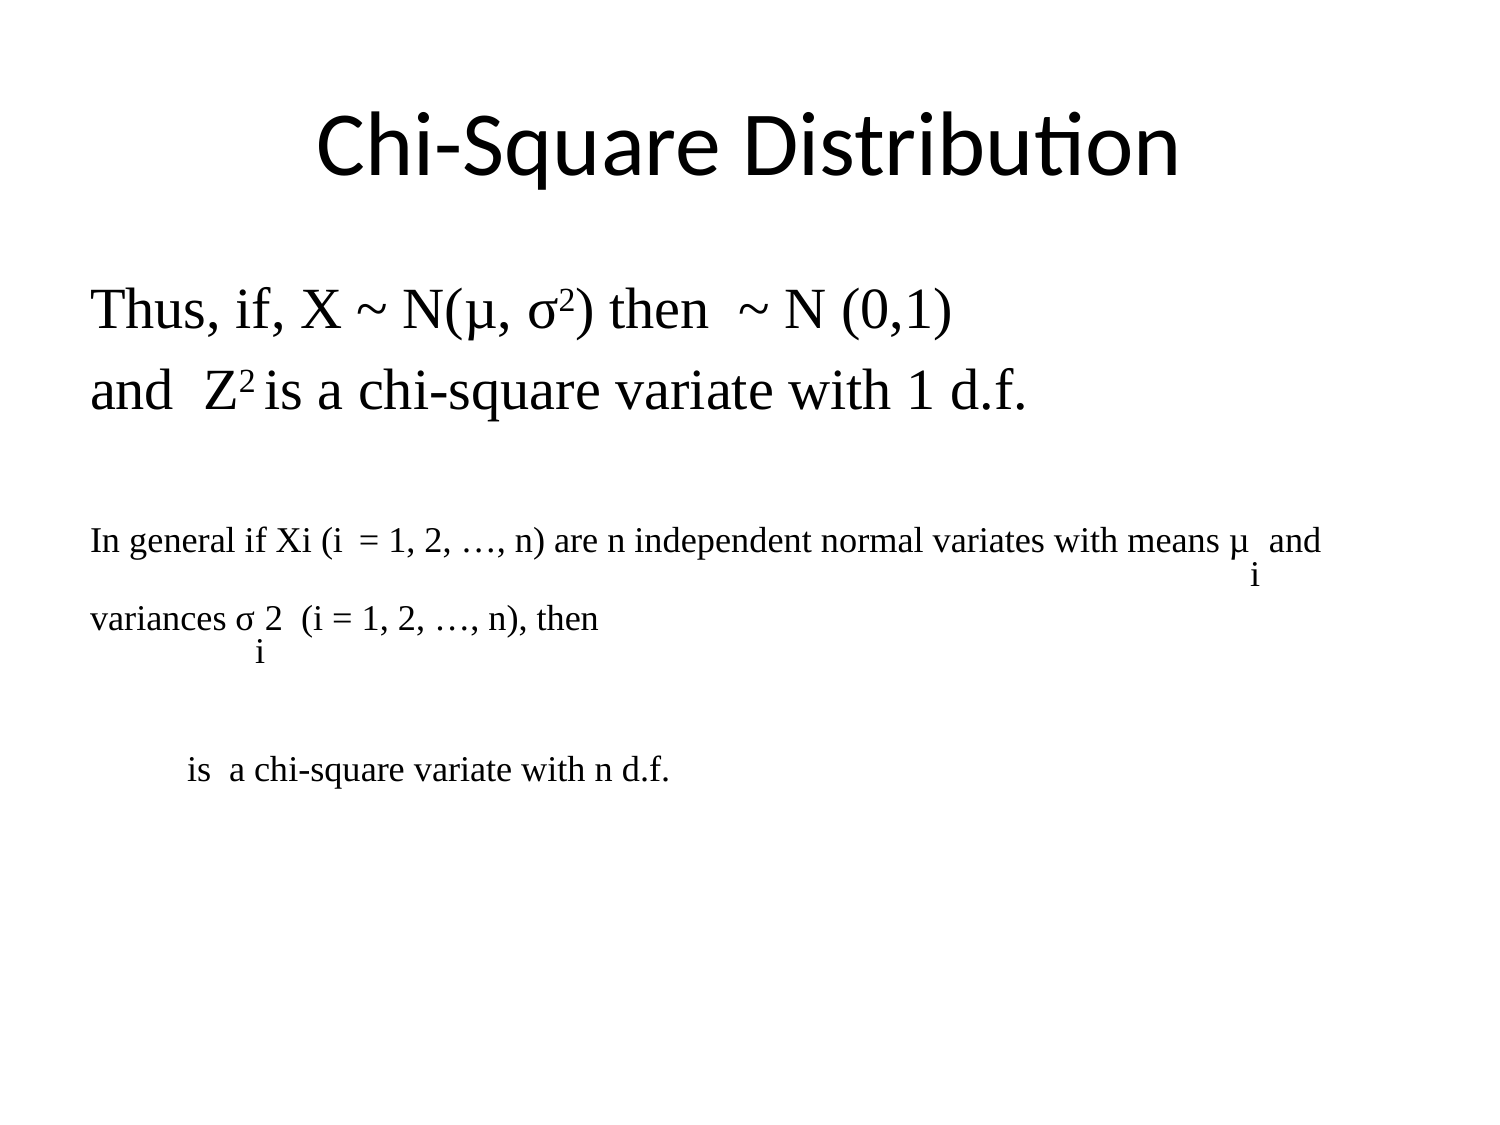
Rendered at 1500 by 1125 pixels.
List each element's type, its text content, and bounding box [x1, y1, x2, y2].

title Chi-Square Distribution [75, 45, 1425, 233]
